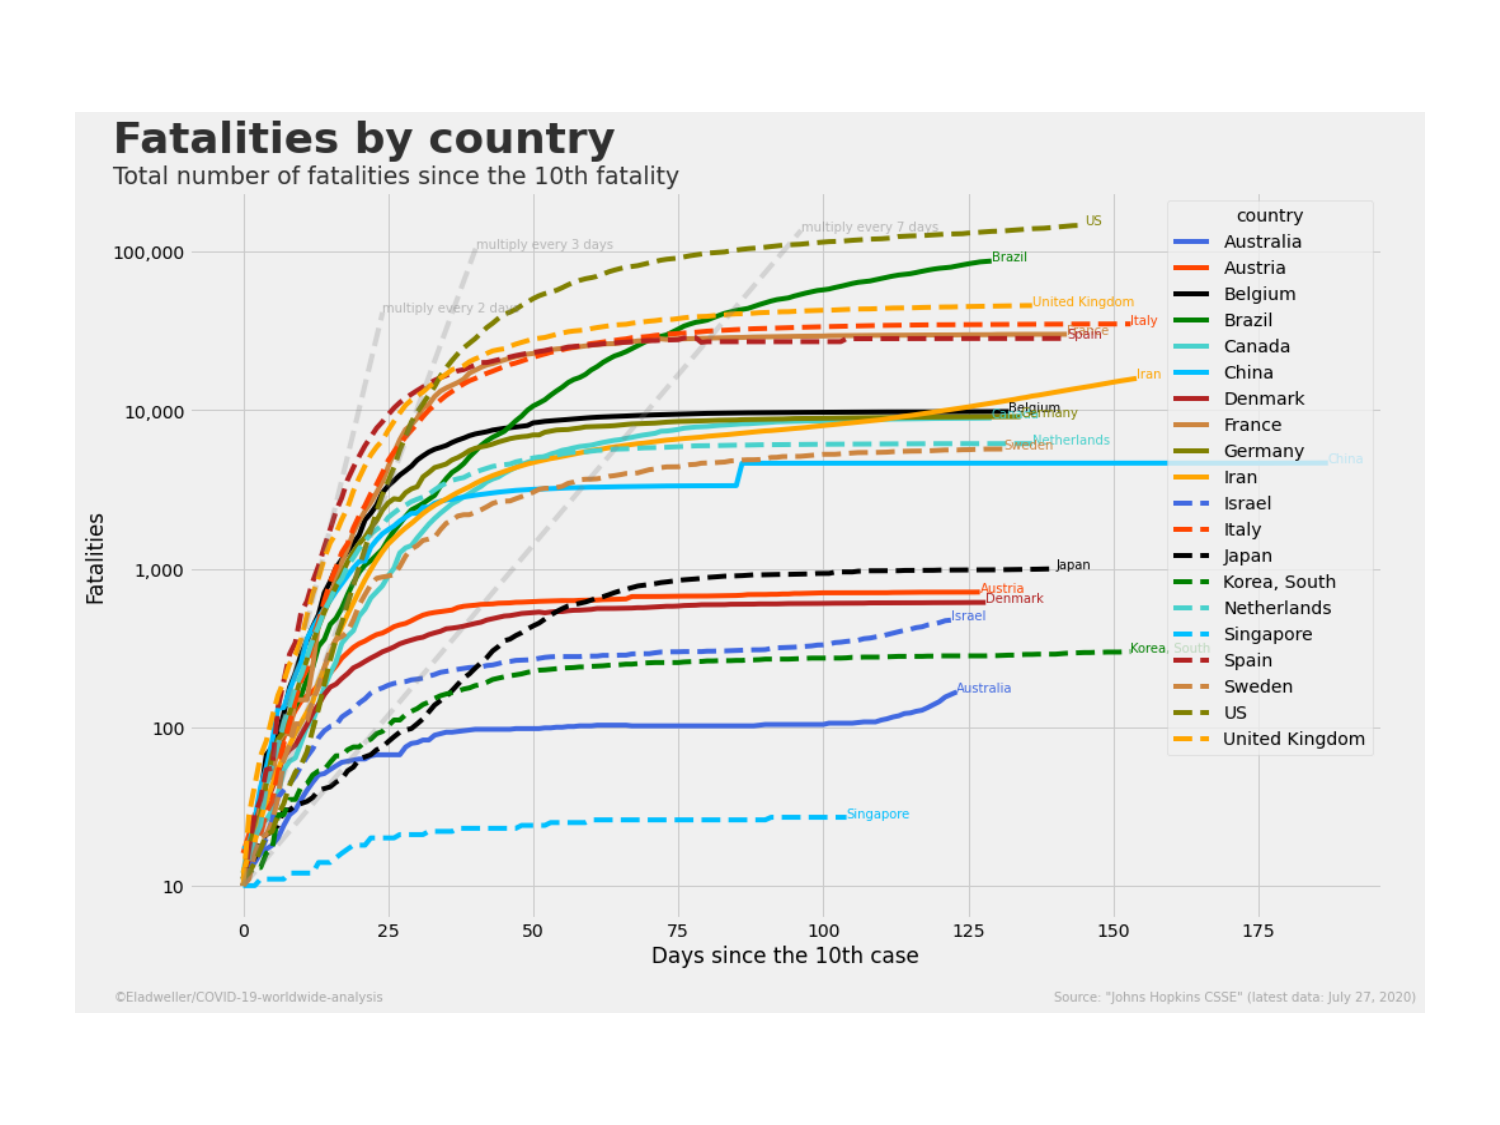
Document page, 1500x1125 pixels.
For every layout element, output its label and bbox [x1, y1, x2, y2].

picture [74, 112, 1426, 1013]
